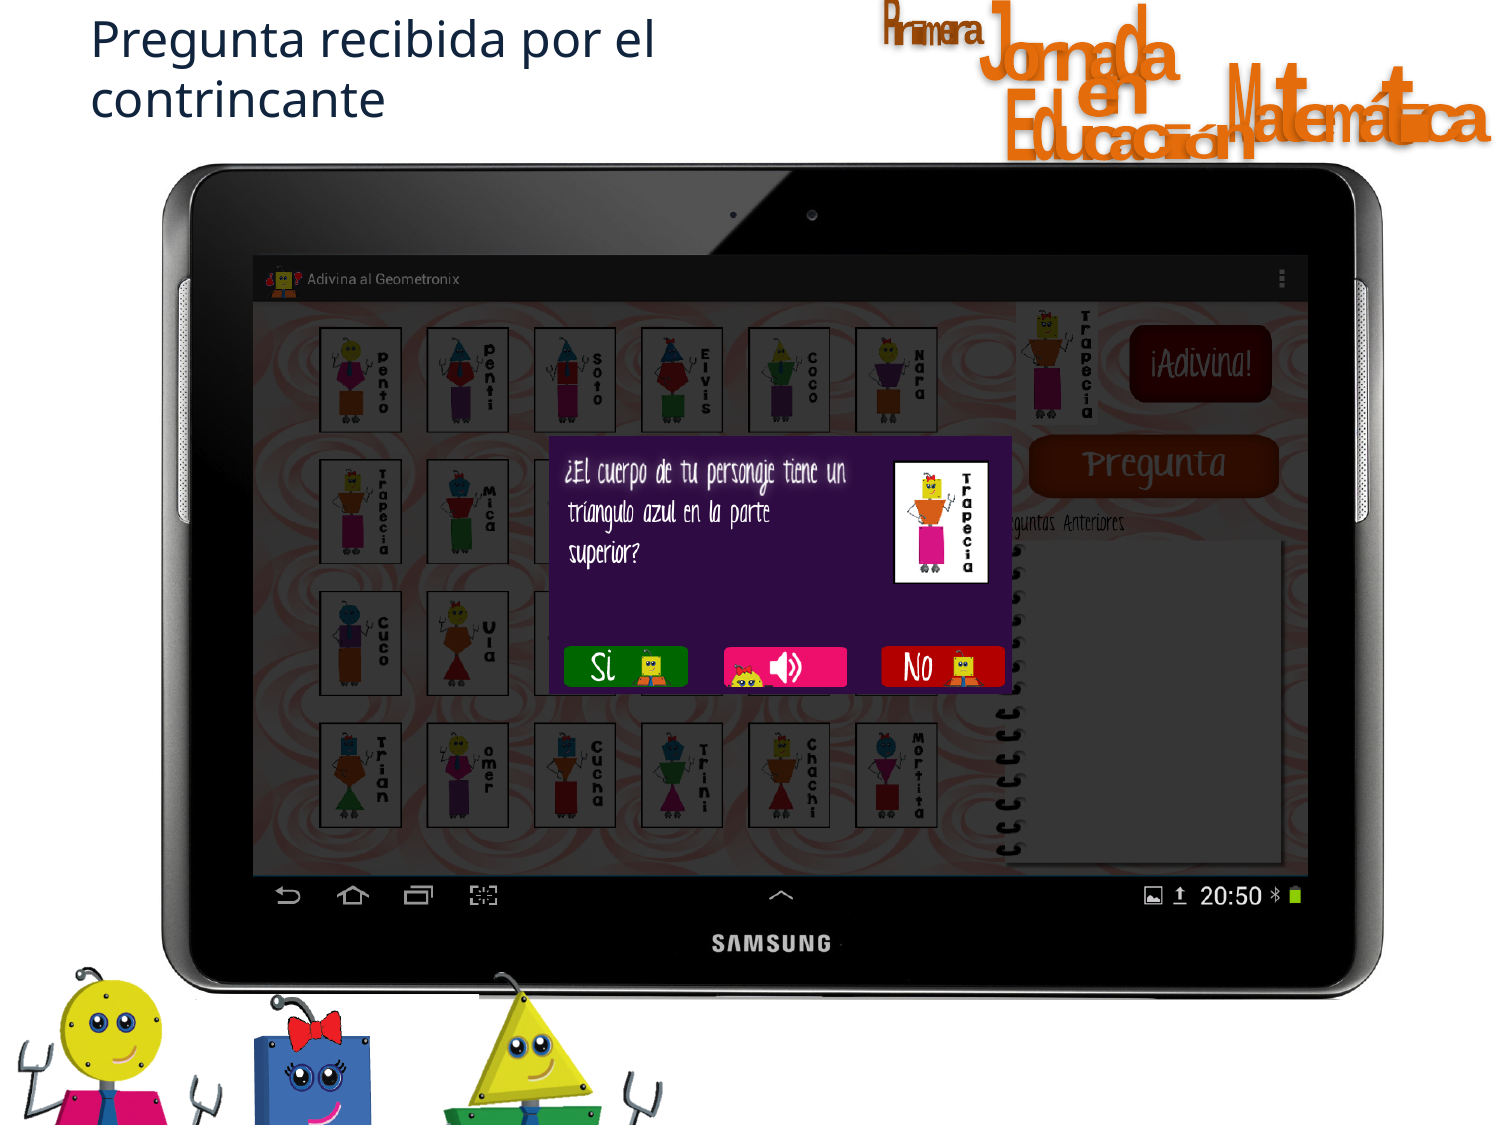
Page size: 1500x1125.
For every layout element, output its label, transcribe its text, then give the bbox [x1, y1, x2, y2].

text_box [17, 959, 666, 1125]
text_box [883, 0, 1492, 161]
picture [159, 160, 1387, 1001]
title Pregunta recibida por el contrincante [75, 0, 878, 161]
